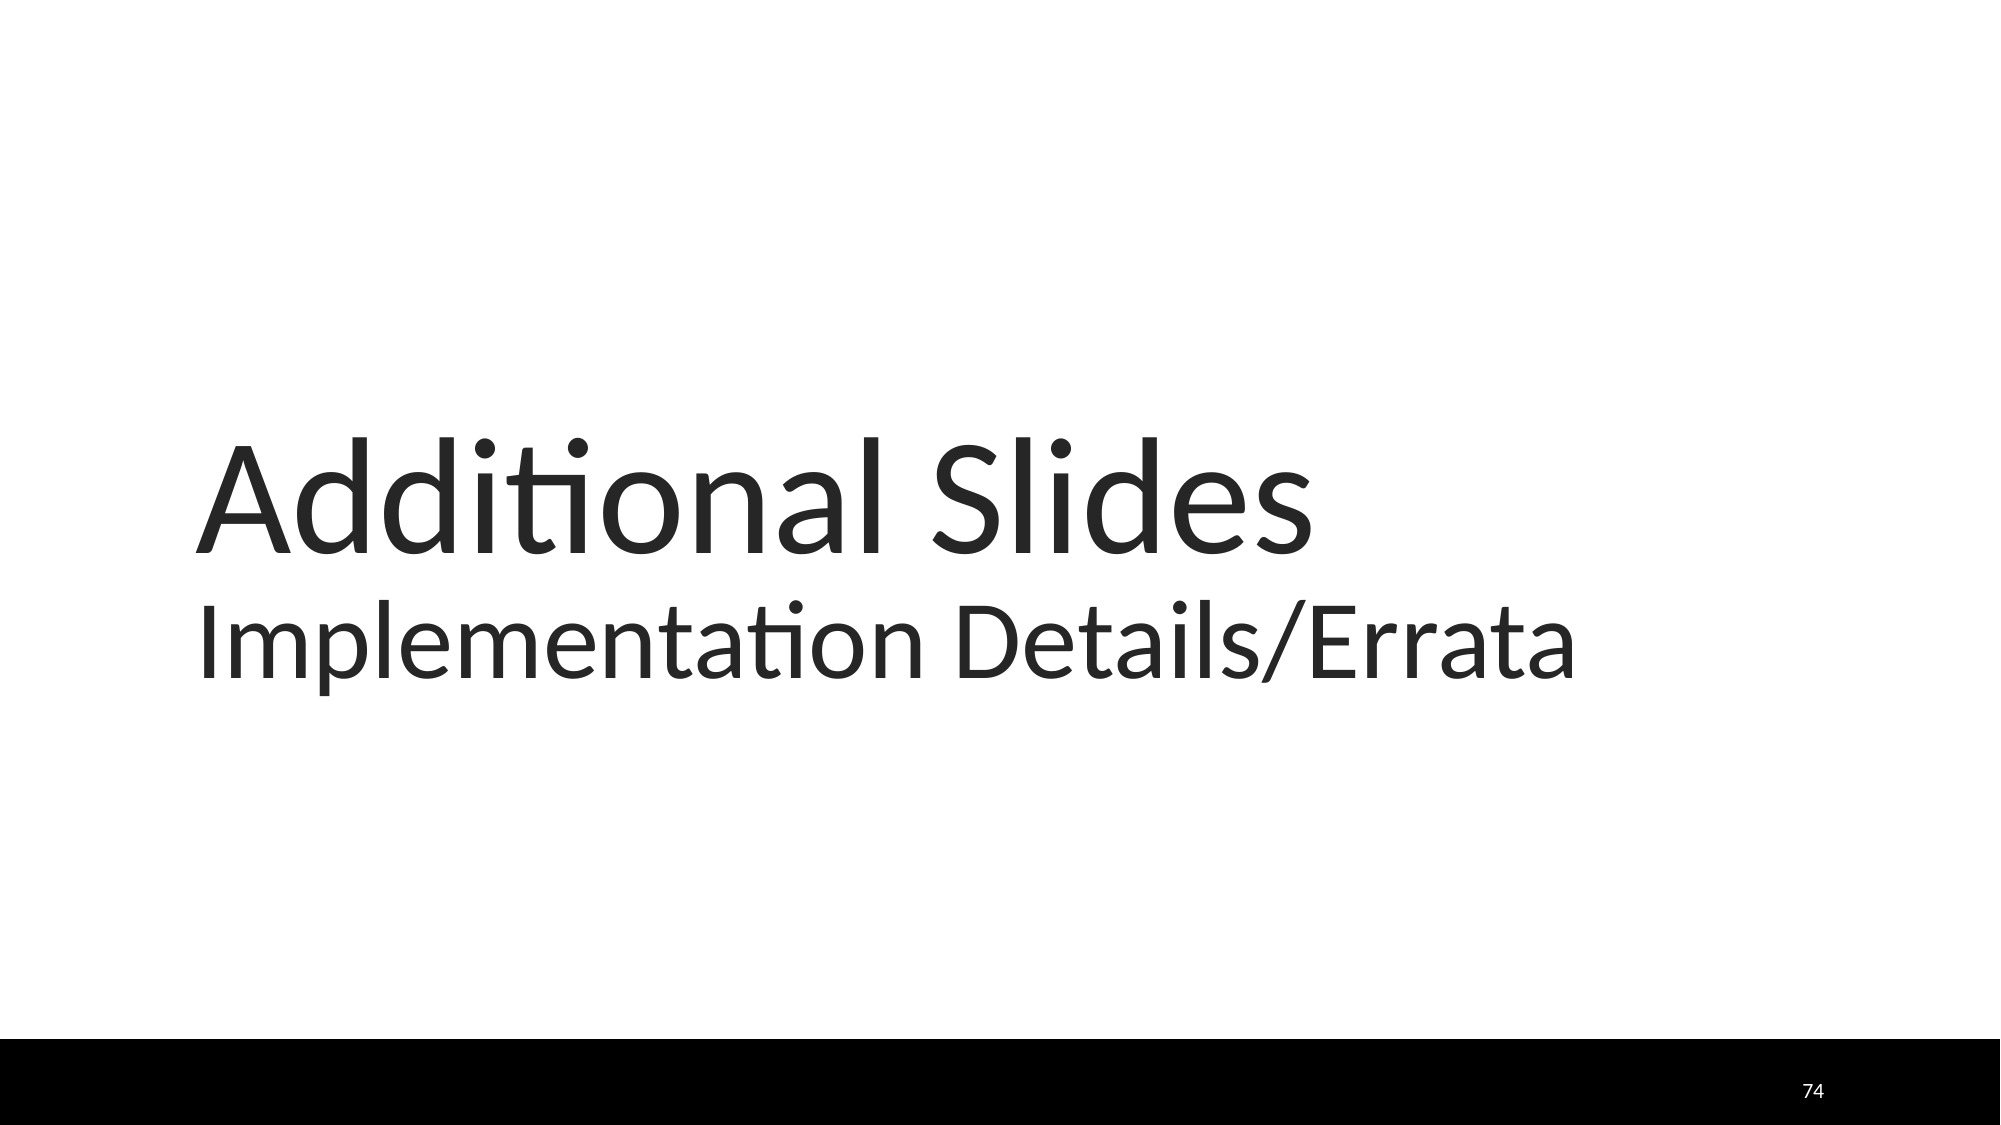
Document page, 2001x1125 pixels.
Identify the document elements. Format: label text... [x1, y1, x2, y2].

slide_number 74 [1624, 1059, 1840, 1120]
title Additional Slides Implementation Details/Errata [180, 124, 1830, 710]
